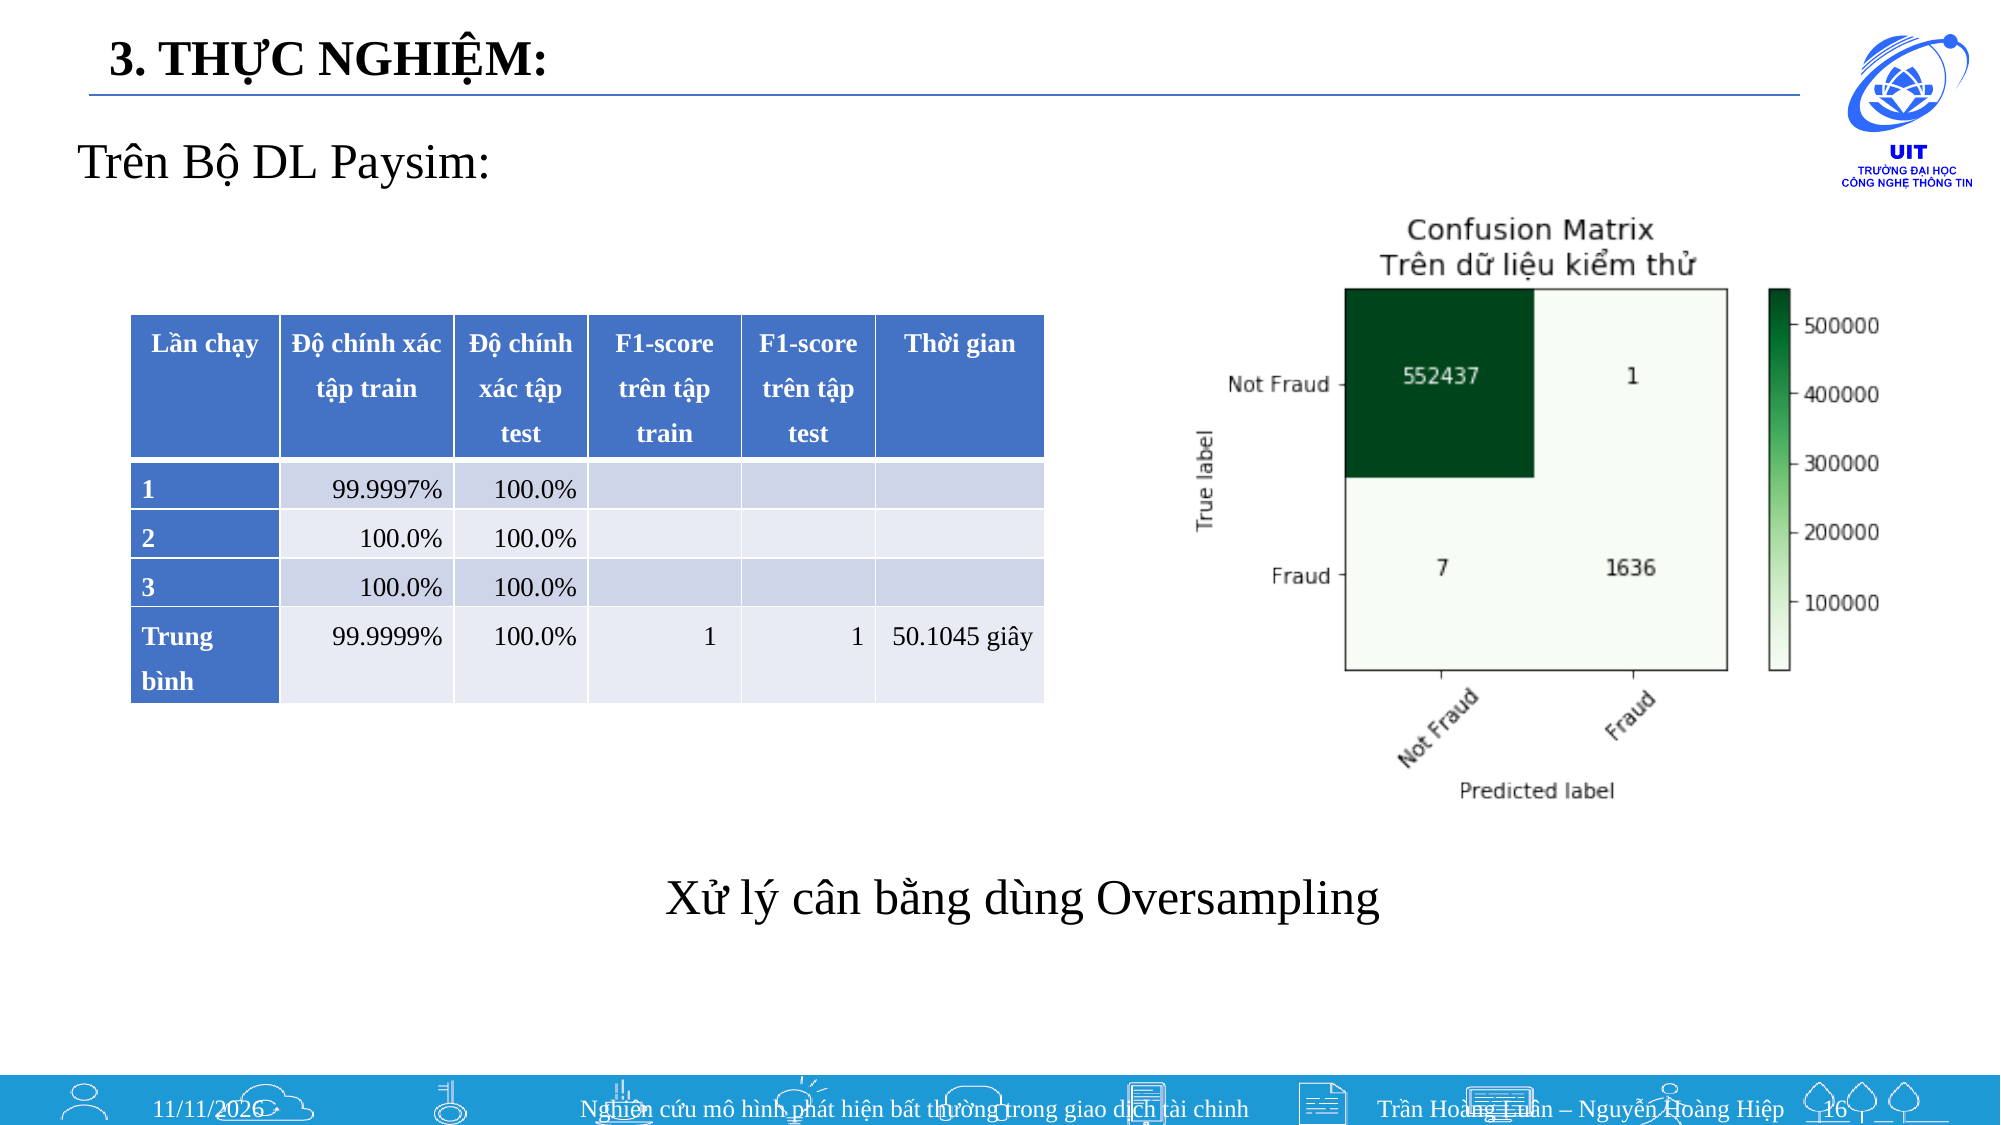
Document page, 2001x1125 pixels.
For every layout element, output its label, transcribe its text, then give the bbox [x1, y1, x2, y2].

footer Nghiên cứu mô hình phát hiện bất thường trong giao dịch tài chinh [553, 1077, 1277, 1125]
table_cell 2 [131, 510, 279, 557]
table_cell [742, 559, 875, 606]
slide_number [137, 1077, 513, 1125]
table_header F1-score trên tập train [589, 315, 741, 457]
table_cell 50.1045 giây [876, 607, 1044, 703]
table_cell 1 [742, 607, 875, 703]
table_cell 99.9997% [281, 463, 453, 508]
table_header Độ chính xác tập train [281, 315, 453, 457]
table_cell [876, 463, 1044, 508]
table_cell 3 [131, 559, 279, 606]
table_cell 100.0% [281, 559, 453, 606]
text_box Xử lý cân bằng dùng Oversampling [650, 857, 1479, 932]
table_cell 100.0% [281, 510, 453, 557]
table_cell 99.9999% [281, 607, 453, 703]
slide_number Trần Hoàng Luân – Nguyễn Hoàng Hiệp 16 [1299, 1077, 1863, 1125]
text_box Trên Bộ DL Paysim: [62, 121, 891, 196]
table_cell 1 [589, 607, 741, 703]
table_cell 100.0% [455, 510, 587, 557]
text_box 3. THỰC NGHIỆM: [94, 17, 1479, 93]
table_header Độ chính xác tập test [455, 315, 587, 457]
table_cell 100.0% [455, 607, 587, 703]
table_cell [589, 463, 741, 508]
picture [1842, 34, 1972, 189]
table_header Lần chạy [131, 315, 279, 457]
table_header Thời gian [876, 315, 1044, 457]
table_cell [876, 510, 1044, 557]
table_cell 100.0% [455, 463, 587, 508]
table_cell [742, 510, 875, 557]
table_cell [589, 559, 741, 606]
table_header F1-score trên tập test [742, 315, 875, 457]
table_cell [742, 463, 875, 508]
table_cell [876, 559, 1044, 606]
table_cell [589, 510, 741, 557]
picture [0, 1075, 2000, 1125]
table_cell 100.0% [455, 559, 587, 606]
table_cell 1 [131, 463, 279, 508]
picture [1184, 203, 1896, 816]
table_cell Trung bình [131, 607, 279, 703]
